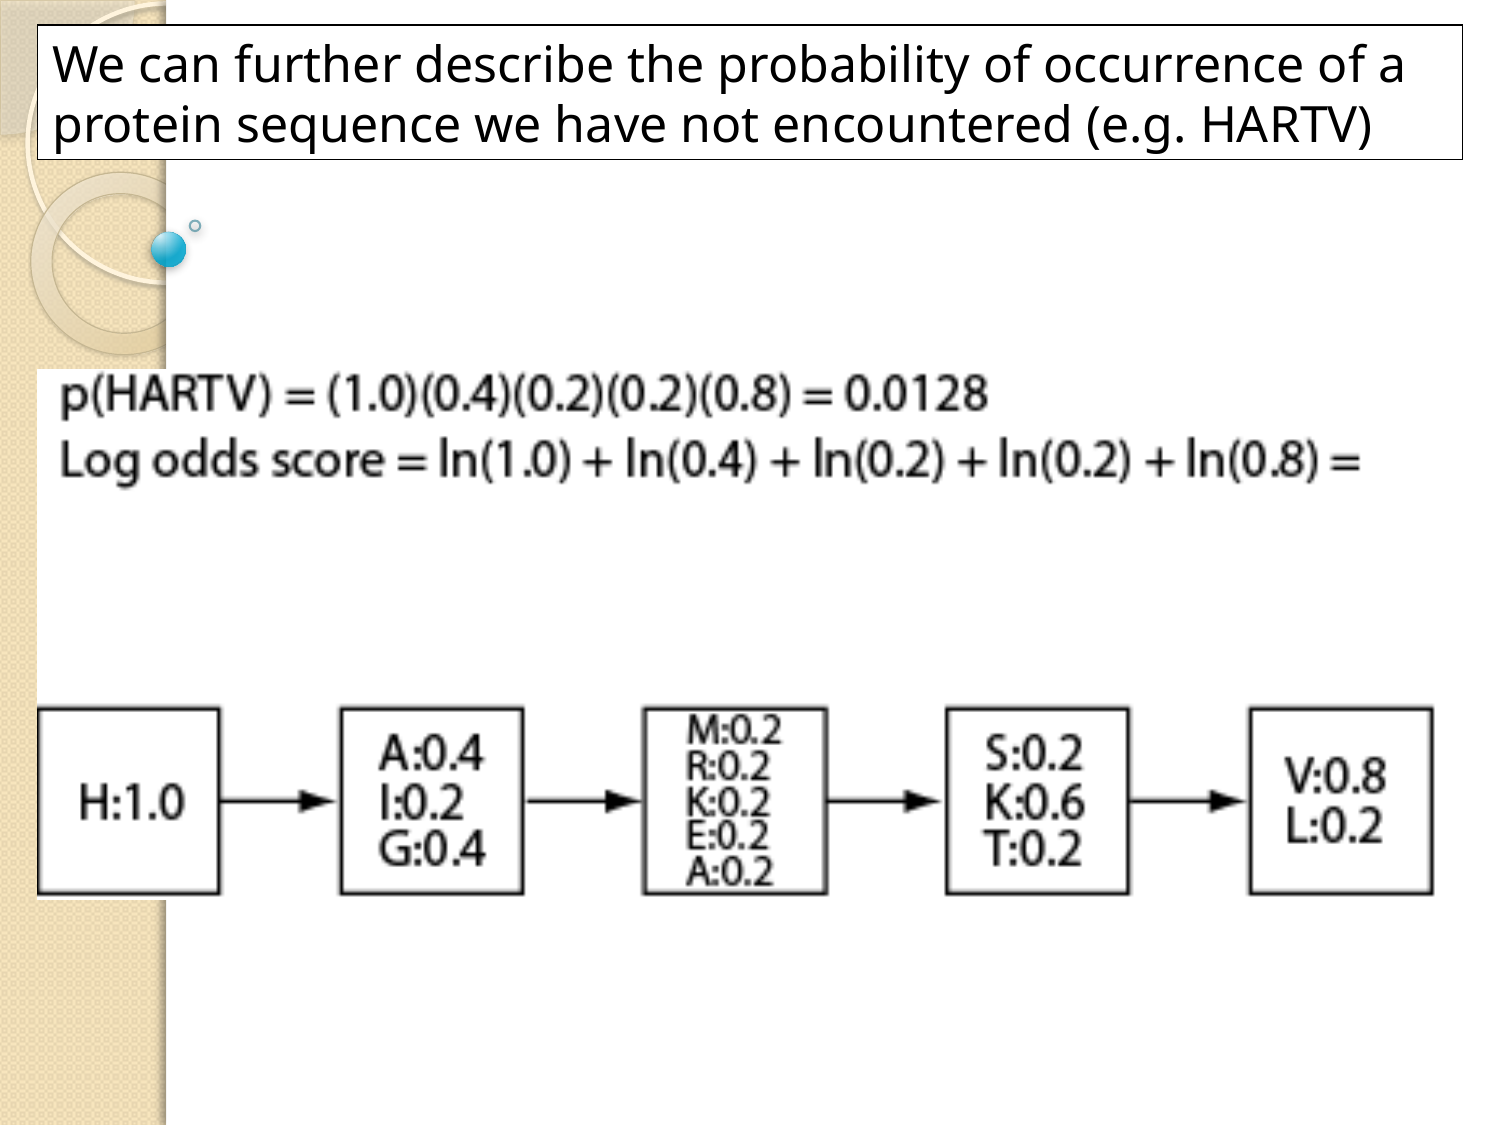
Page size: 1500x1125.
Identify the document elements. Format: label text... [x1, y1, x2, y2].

text_box We can further describe the probability of occurrence of a protein sequence we have not encountered (e.g. HARTV) [37, 24, 1463, 160]
picture [37, 369, 1438, 901]
